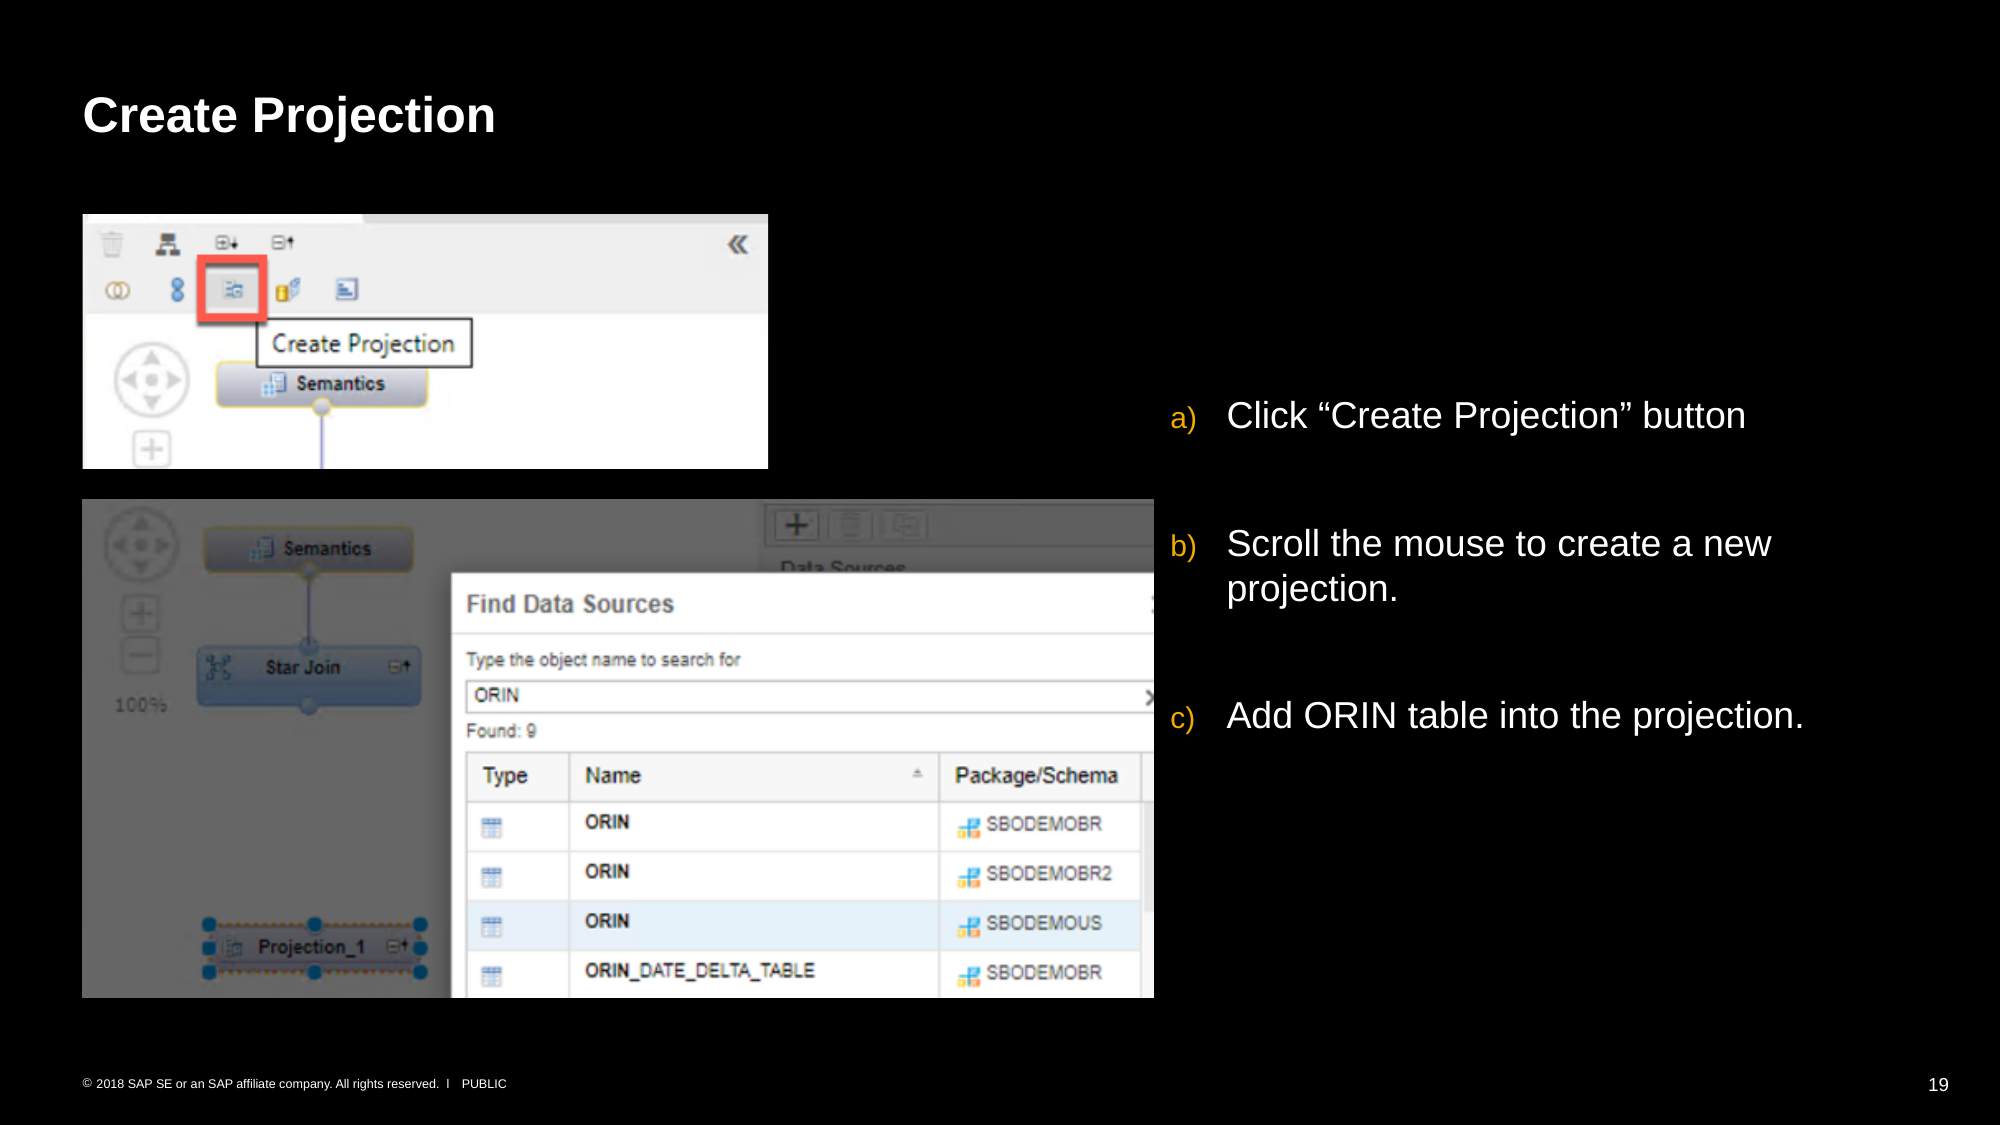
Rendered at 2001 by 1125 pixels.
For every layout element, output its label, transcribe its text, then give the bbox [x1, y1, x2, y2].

title Create Projection [82, 82, 1918, 144]
text_box Click “Create Projection” button Scroll the mouse to create a new projection. Add ORIN table into the projection. [1170, 327, 1889, 865]
picture [82, 499, 1155, 998]
picture [82, 214, 769, 469]
